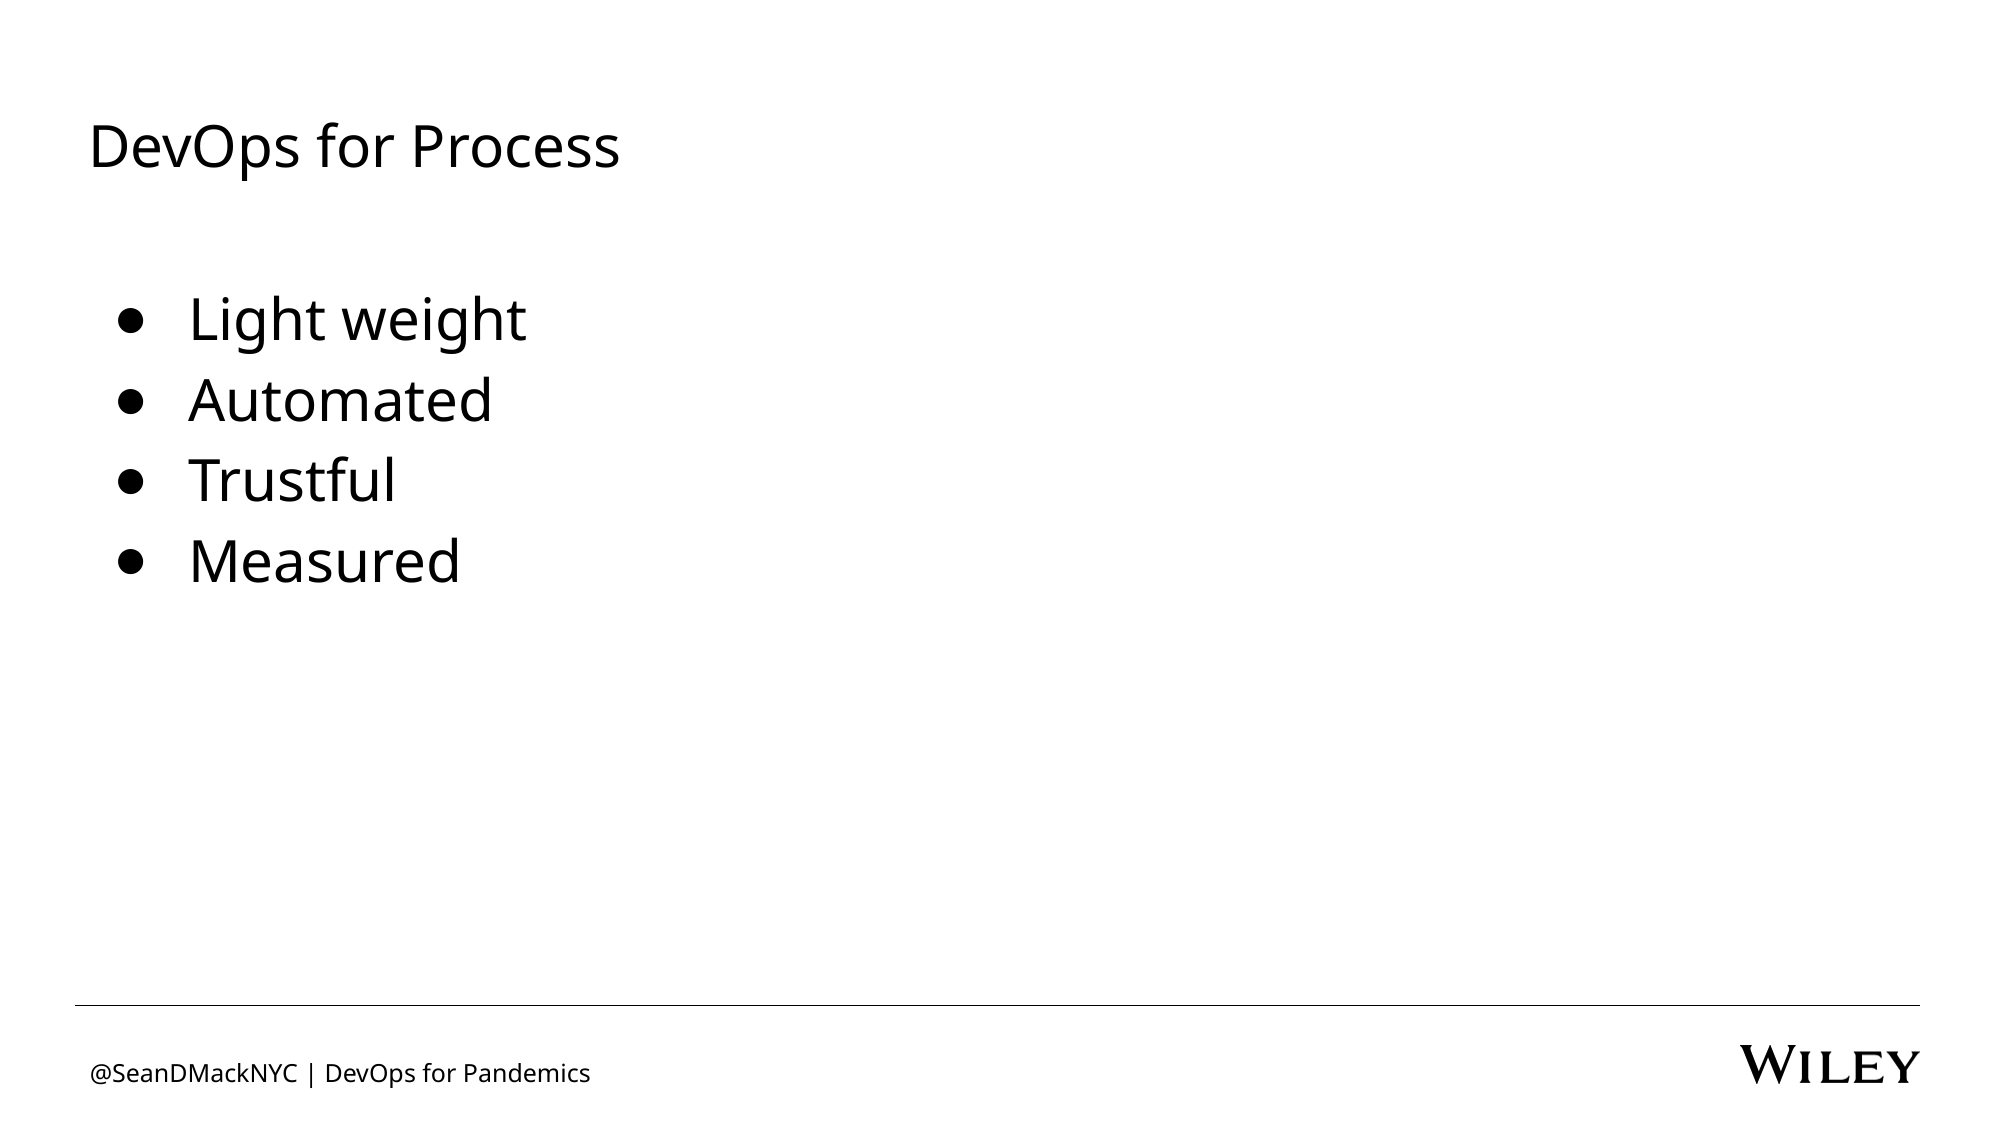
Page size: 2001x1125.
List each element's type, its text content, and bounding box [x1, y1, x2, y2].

list Light weight Automated Trustful Measured [68, 252, 1932, 1000]
title DevOps for Process [68, 97, 1932, 223]
picture [1740, 1045, 1920, 1084]
